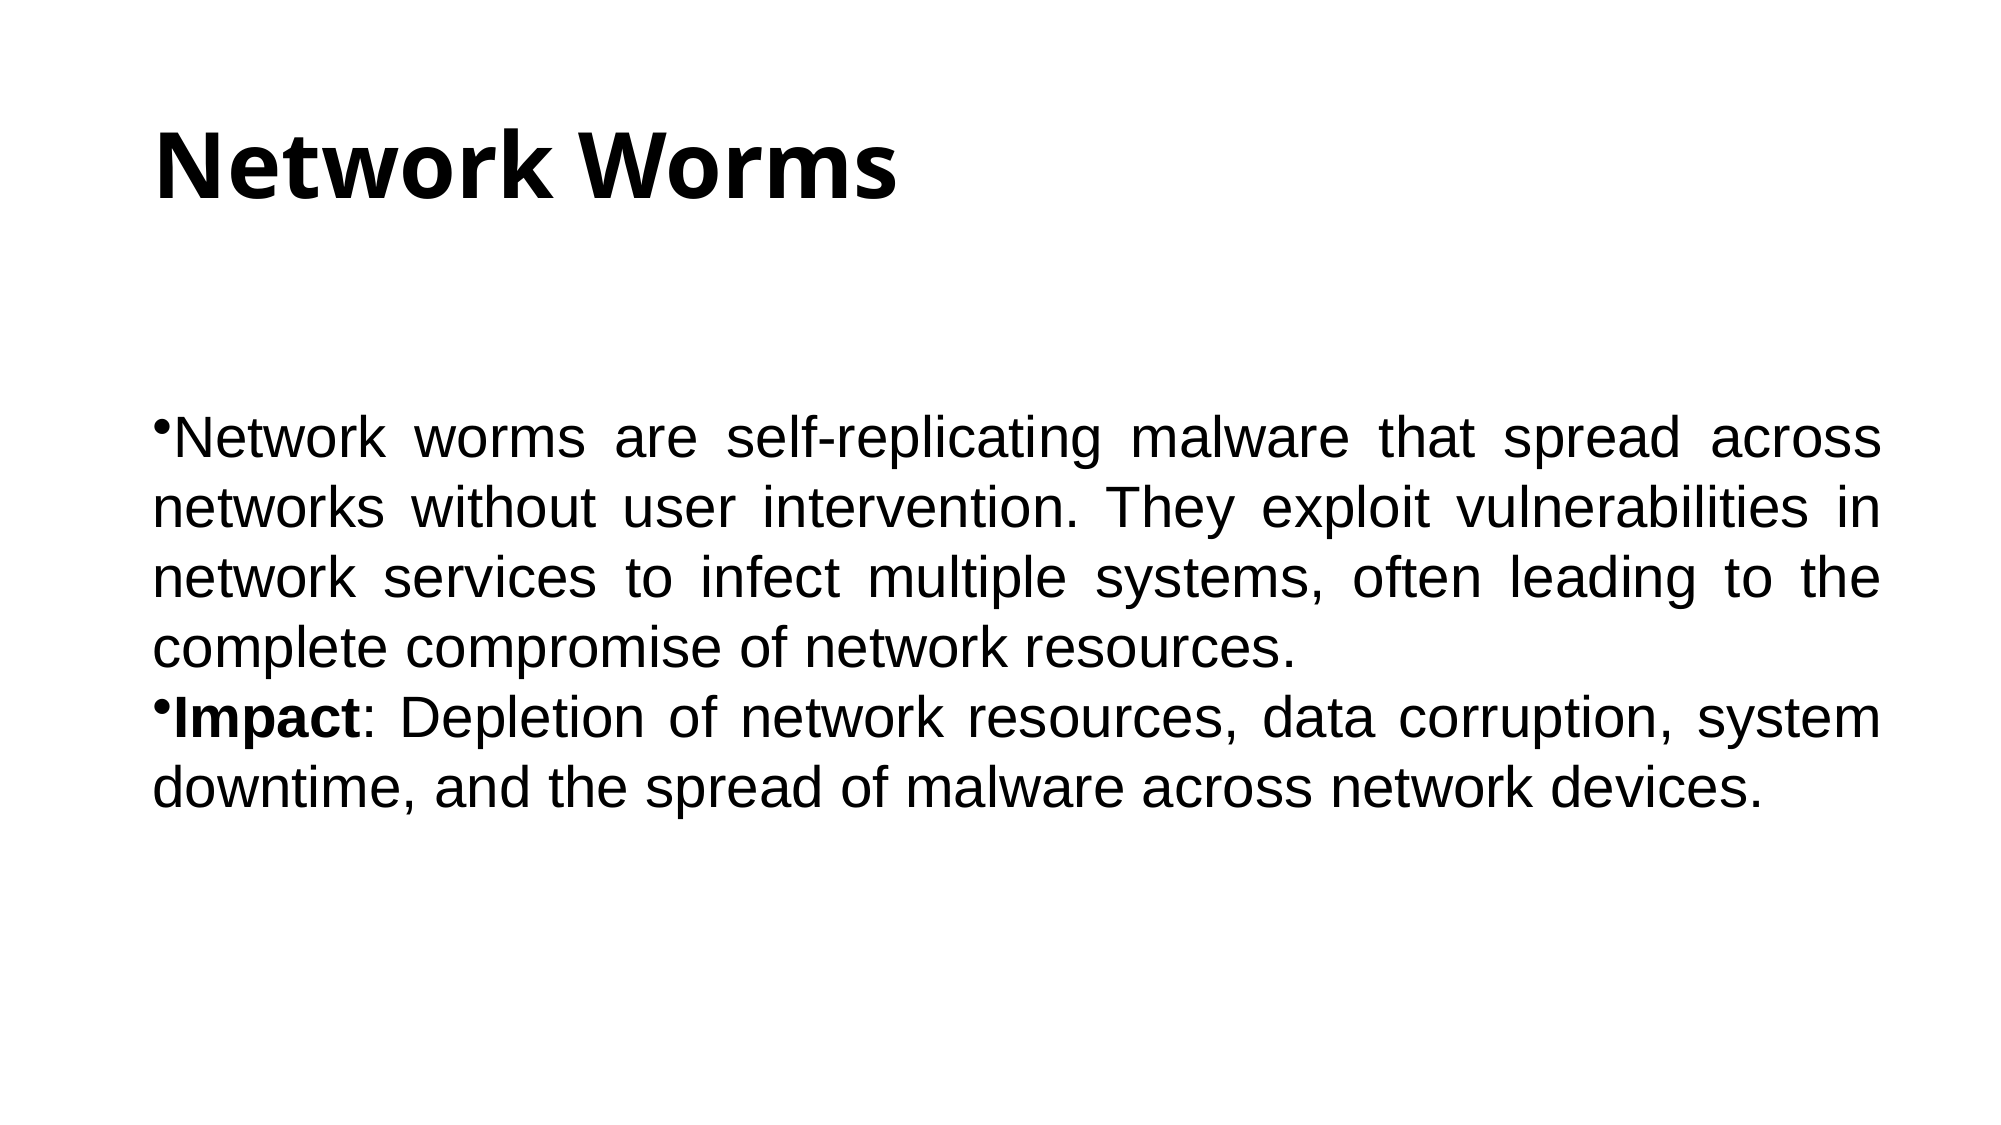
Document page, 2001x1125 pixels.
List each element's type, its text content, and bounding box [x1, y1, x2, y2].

list Network worms are self-replicating malware that spread across networks without user intervention. They exploit vulnerabilities in network services to infect multiple systems, often leading to the complete compromise of network resources. Impact: Depletion of network resources, data corruption, system downtime, and the spread of malware across network devices. [137, 247, 1900, 901]
title Network Worms [137, 59, 1863, 247]
